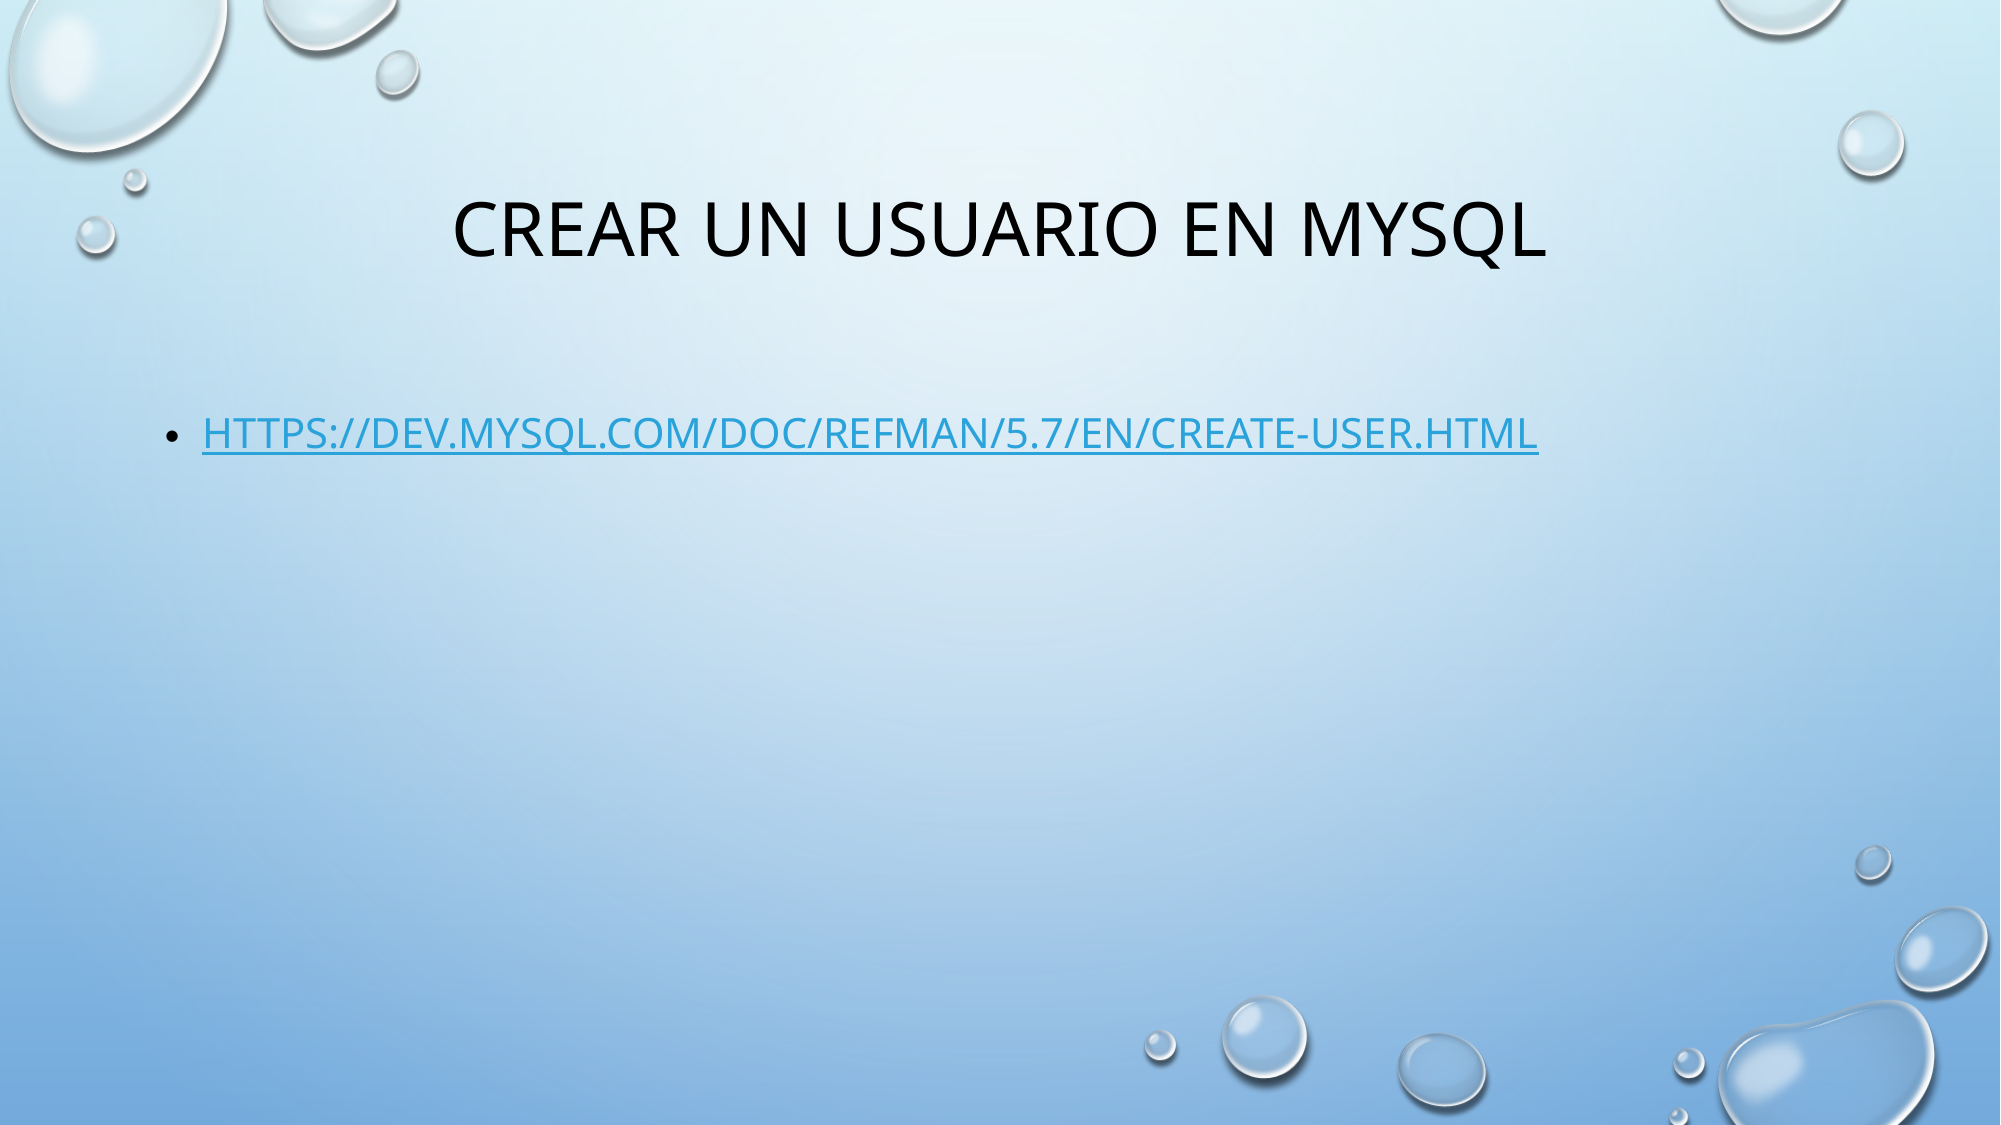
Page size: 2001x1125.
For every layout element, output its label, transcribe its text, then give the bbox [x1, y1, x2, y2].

title Crear un Usuario en MySQL [149, 101, 1851, 364]
picture [0, 0, 2000, 1125]
list https://dev.mysql.com/doc/refman/5.7/en/create-user.html [149, 388, 1850, 950]
